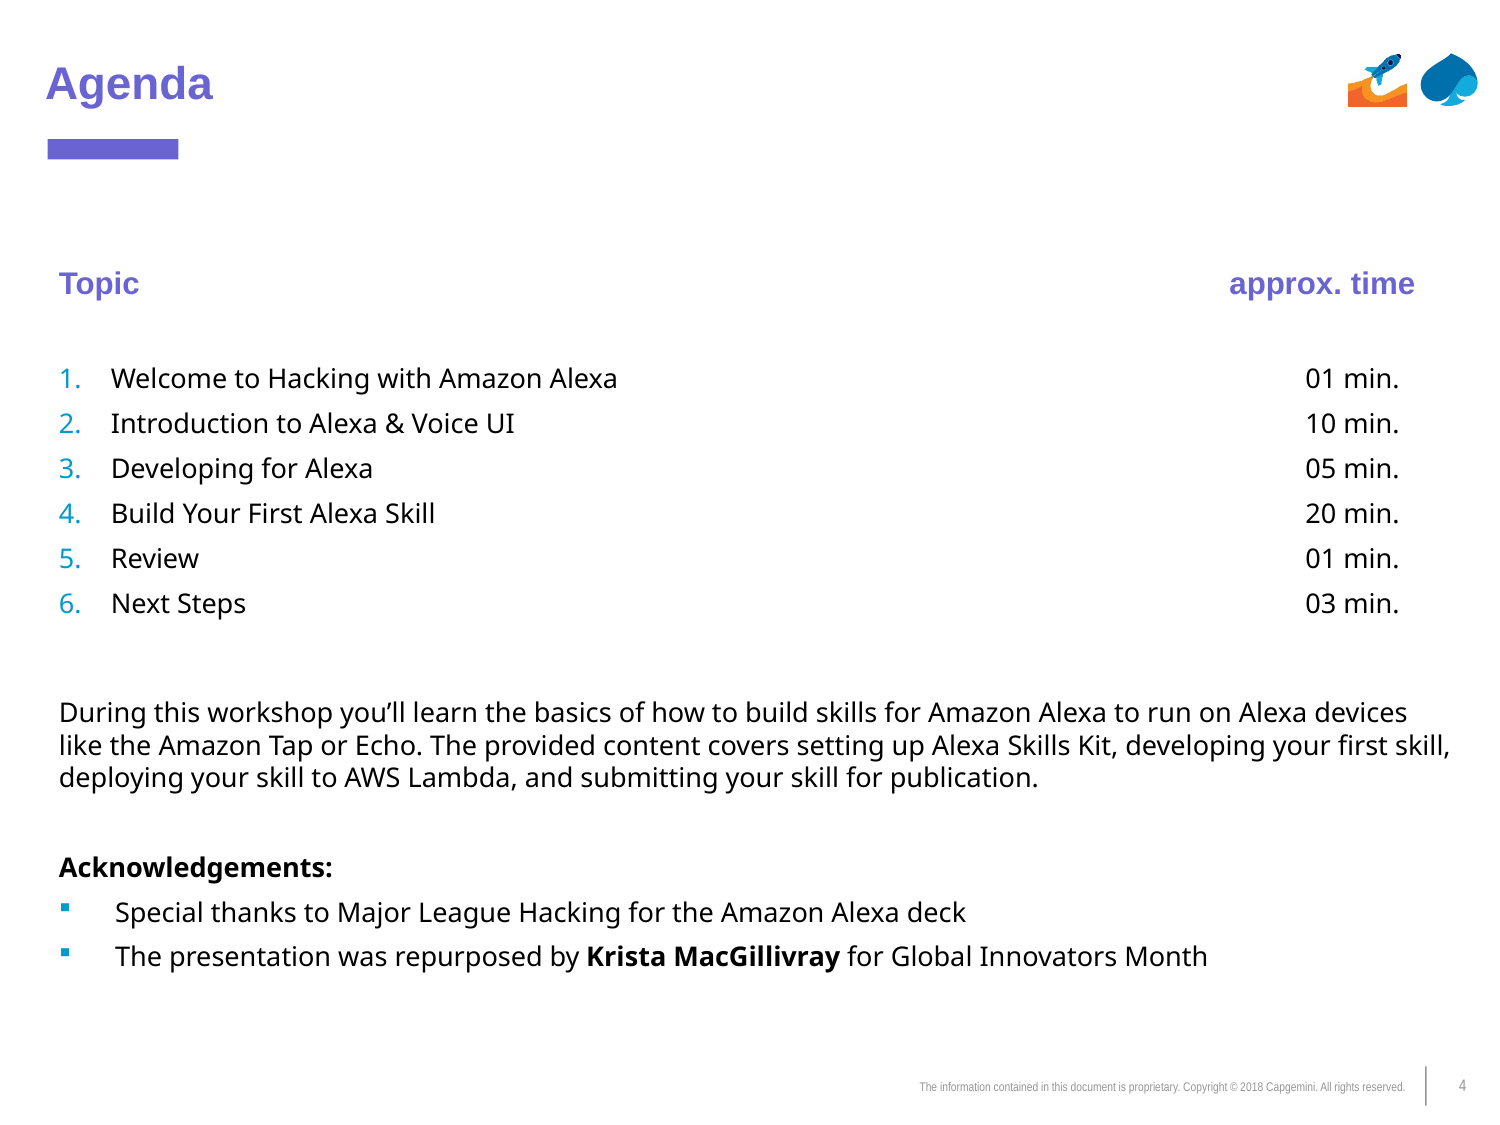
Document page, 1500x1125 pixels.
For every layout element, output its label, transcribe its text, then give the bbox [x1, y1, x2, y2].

title Agenda [0, 0, 1500, 161]
list Welcome to Hacking with Amazon Alexa 01 min. Introduction to Alexa & Voice UI 10 min. Developing for Alexa 05 min. Build Your First Alexa Skill 20 min. Review 01 min. Next Steps 03 min. During this workshop you’ll learn the basics of how to build skills for Amazon Alexa to run on Alexa devices like the Amazon Tap or Echo. The provided content covers setting up Alexa Skills Kit, developing your first skill, deploying your skill to AWS Lambda, and submitting your skill for publication. Acknowledgements: Special thanks to Major League Hacking for the Amazon Alexa deck The presentation was repurposed by Krista MacGillivray for Global Innovators Month [58, 361, 1453, 1014]
list Topic approx. time [58, 262, 1500, 313]
